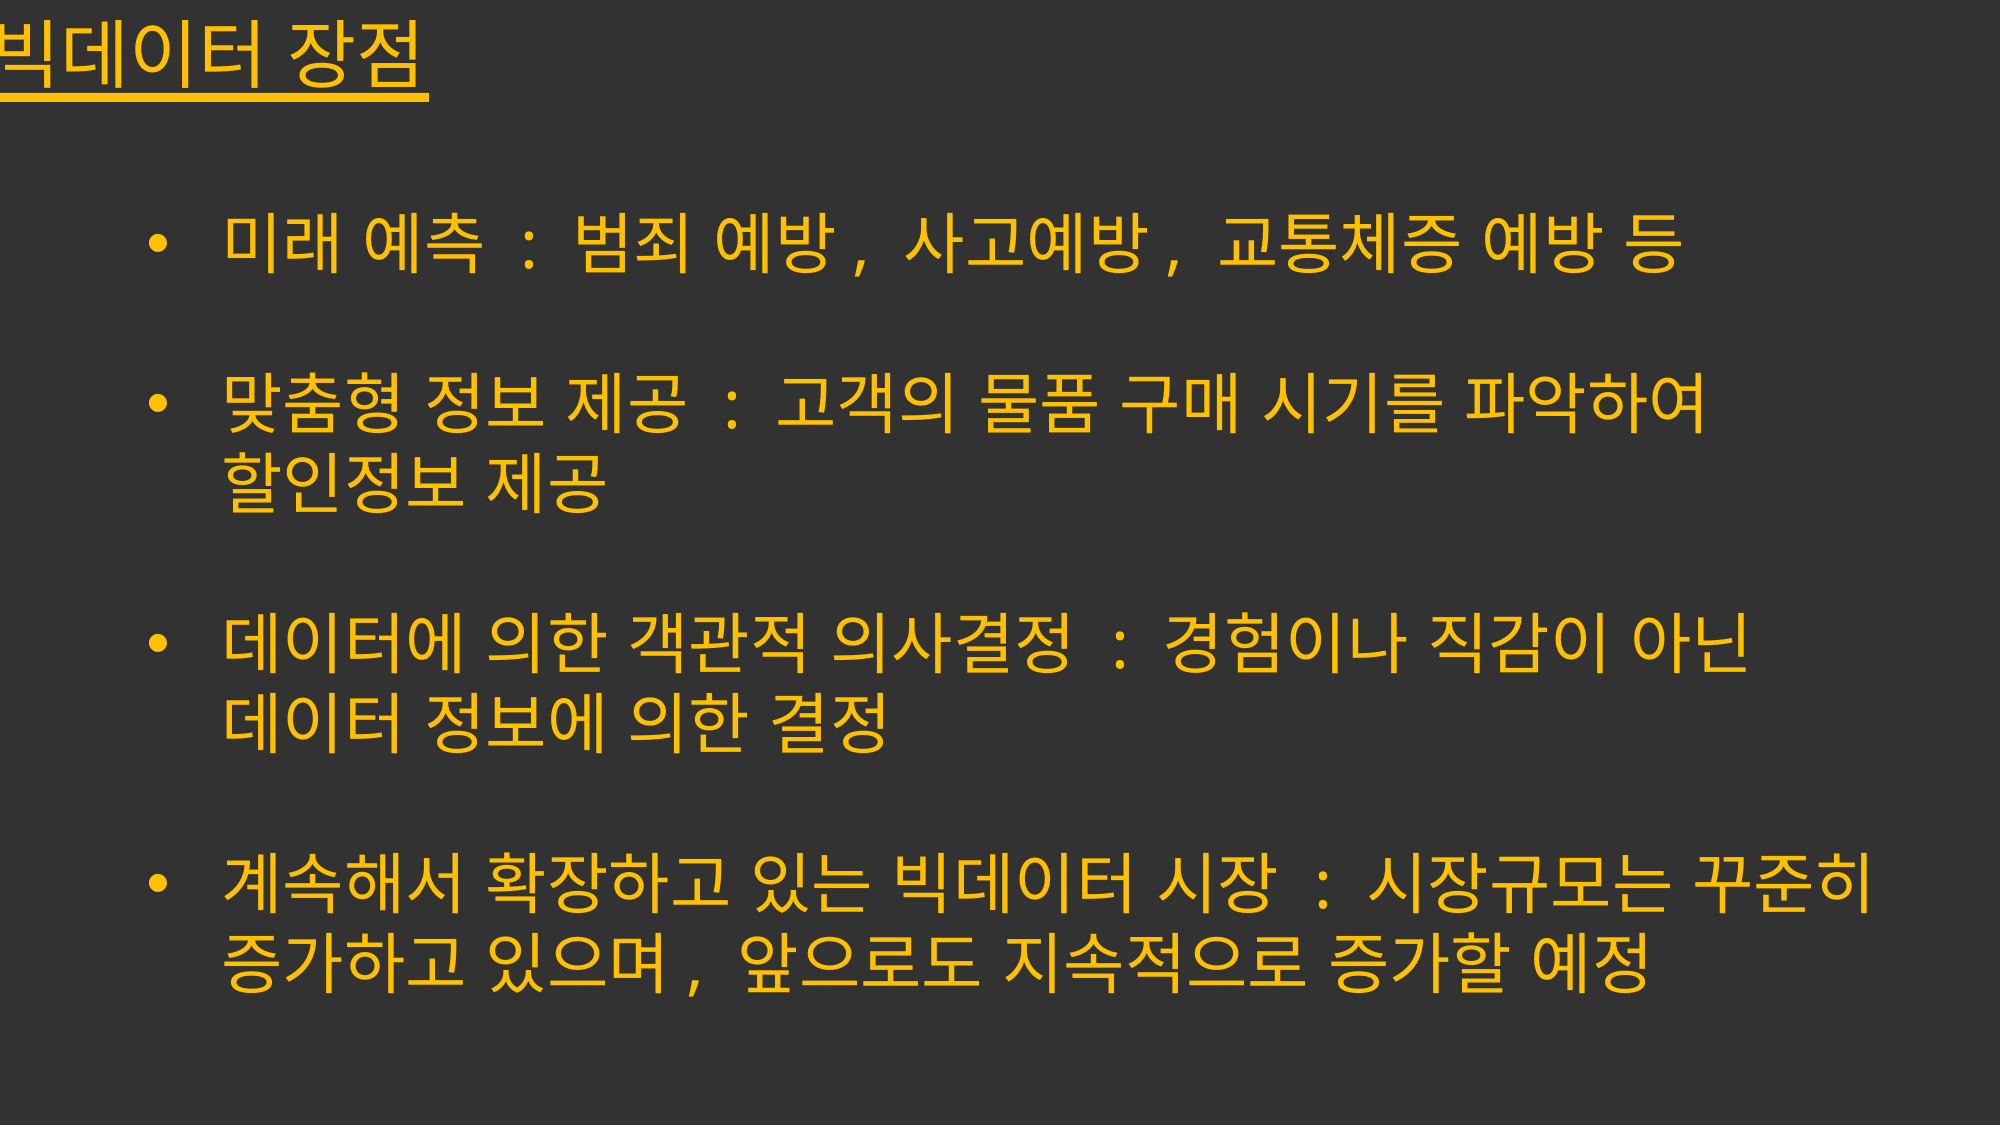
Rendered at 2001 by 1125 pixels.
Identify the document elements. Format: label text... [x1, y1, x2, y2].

text_box 미래 예측 : 범죄 예방, 사고예방, 교통체증 예방 등 맞춤형 정보 제공 : 고객의 물품 구매 시기를 파악하여 할인정보 제공 데이터에 의한 객관적 의사결정 : 경험이나 직감이 아닌 데이터 정보에 의한 결정 계속해서 확장하고 있는 빅데이터 시장 : 시장규모는 꾸준히 증가하고 있으며, 앞으로도 지속적으로 증가할 예정 [131, 194, 1916, 1010]
text_box [0, 92, 430, 103]
text_box 빅데이터 장점 [0, 0, 442, 105]
